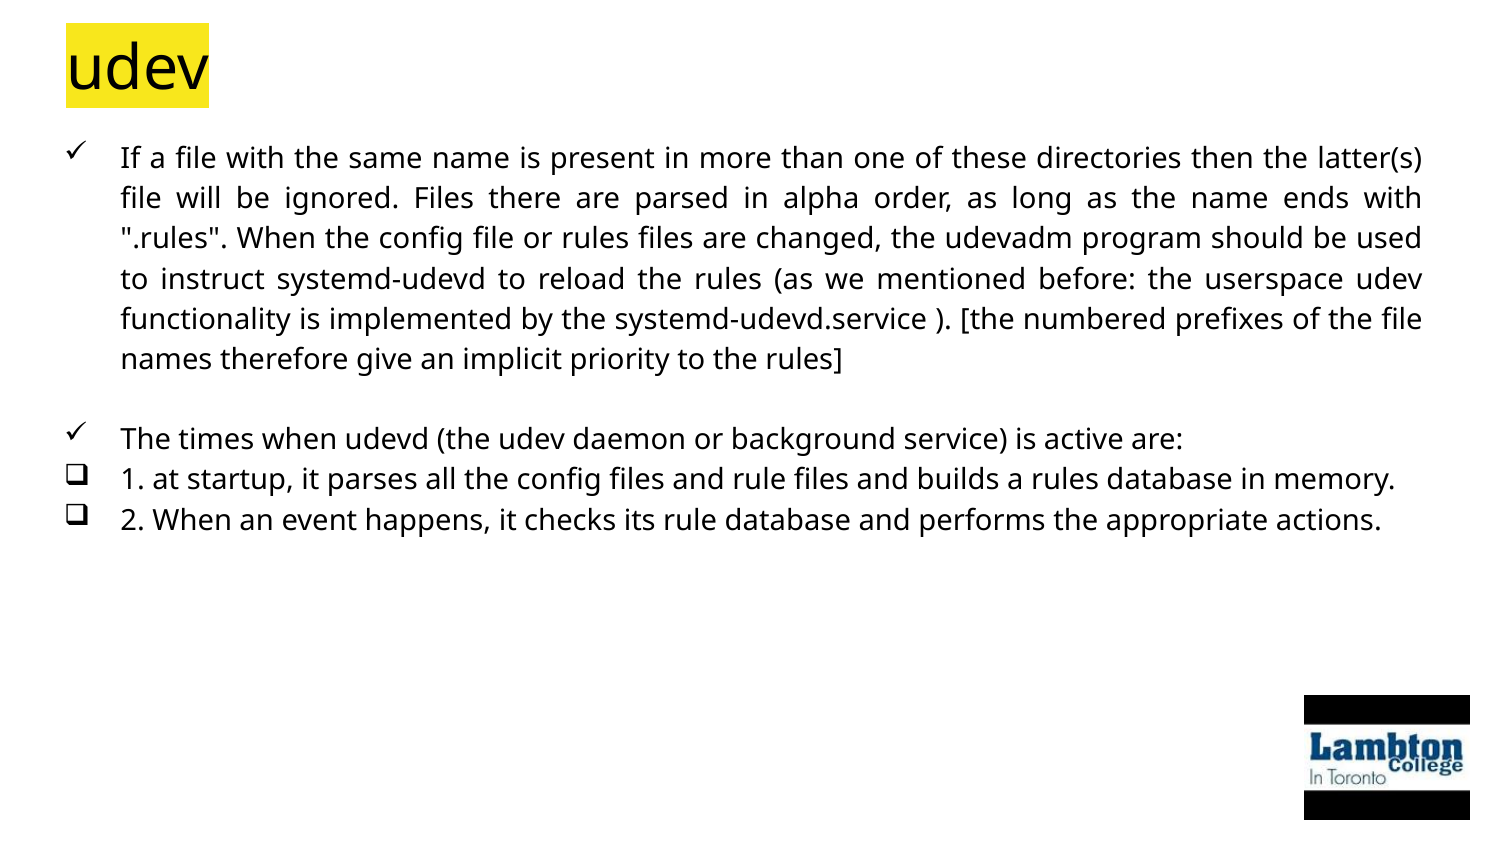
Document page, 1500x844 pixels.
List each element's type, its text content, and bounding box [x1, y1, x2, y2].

title udev [51, 12, 1449, 107]
picture [1304, 694, 1470, 820]
list If a file with the same name is present in more than one of these directories then the latter(s) file will be ignored. Files there are parsed in alpha order, as long as the name ends with ".rules". When the config file or rules files are changed, the udevadm program should be used to instruct systemd-udevd to reload the rules (as we mentioned before: the userspace udev functionality is implemented by the systemd-udevd.service ). [the numbered prefixes of the file names therefore give an implicit priority to the rules] The times when udevd (the udev daemon or background service) is active are: 1. at startup, it parses all the config files and rule files and builds a rules database in memory. 2. When an event happens, it checks its rule database and performs the appropriate actions. [30, 119, 1439, 820]
